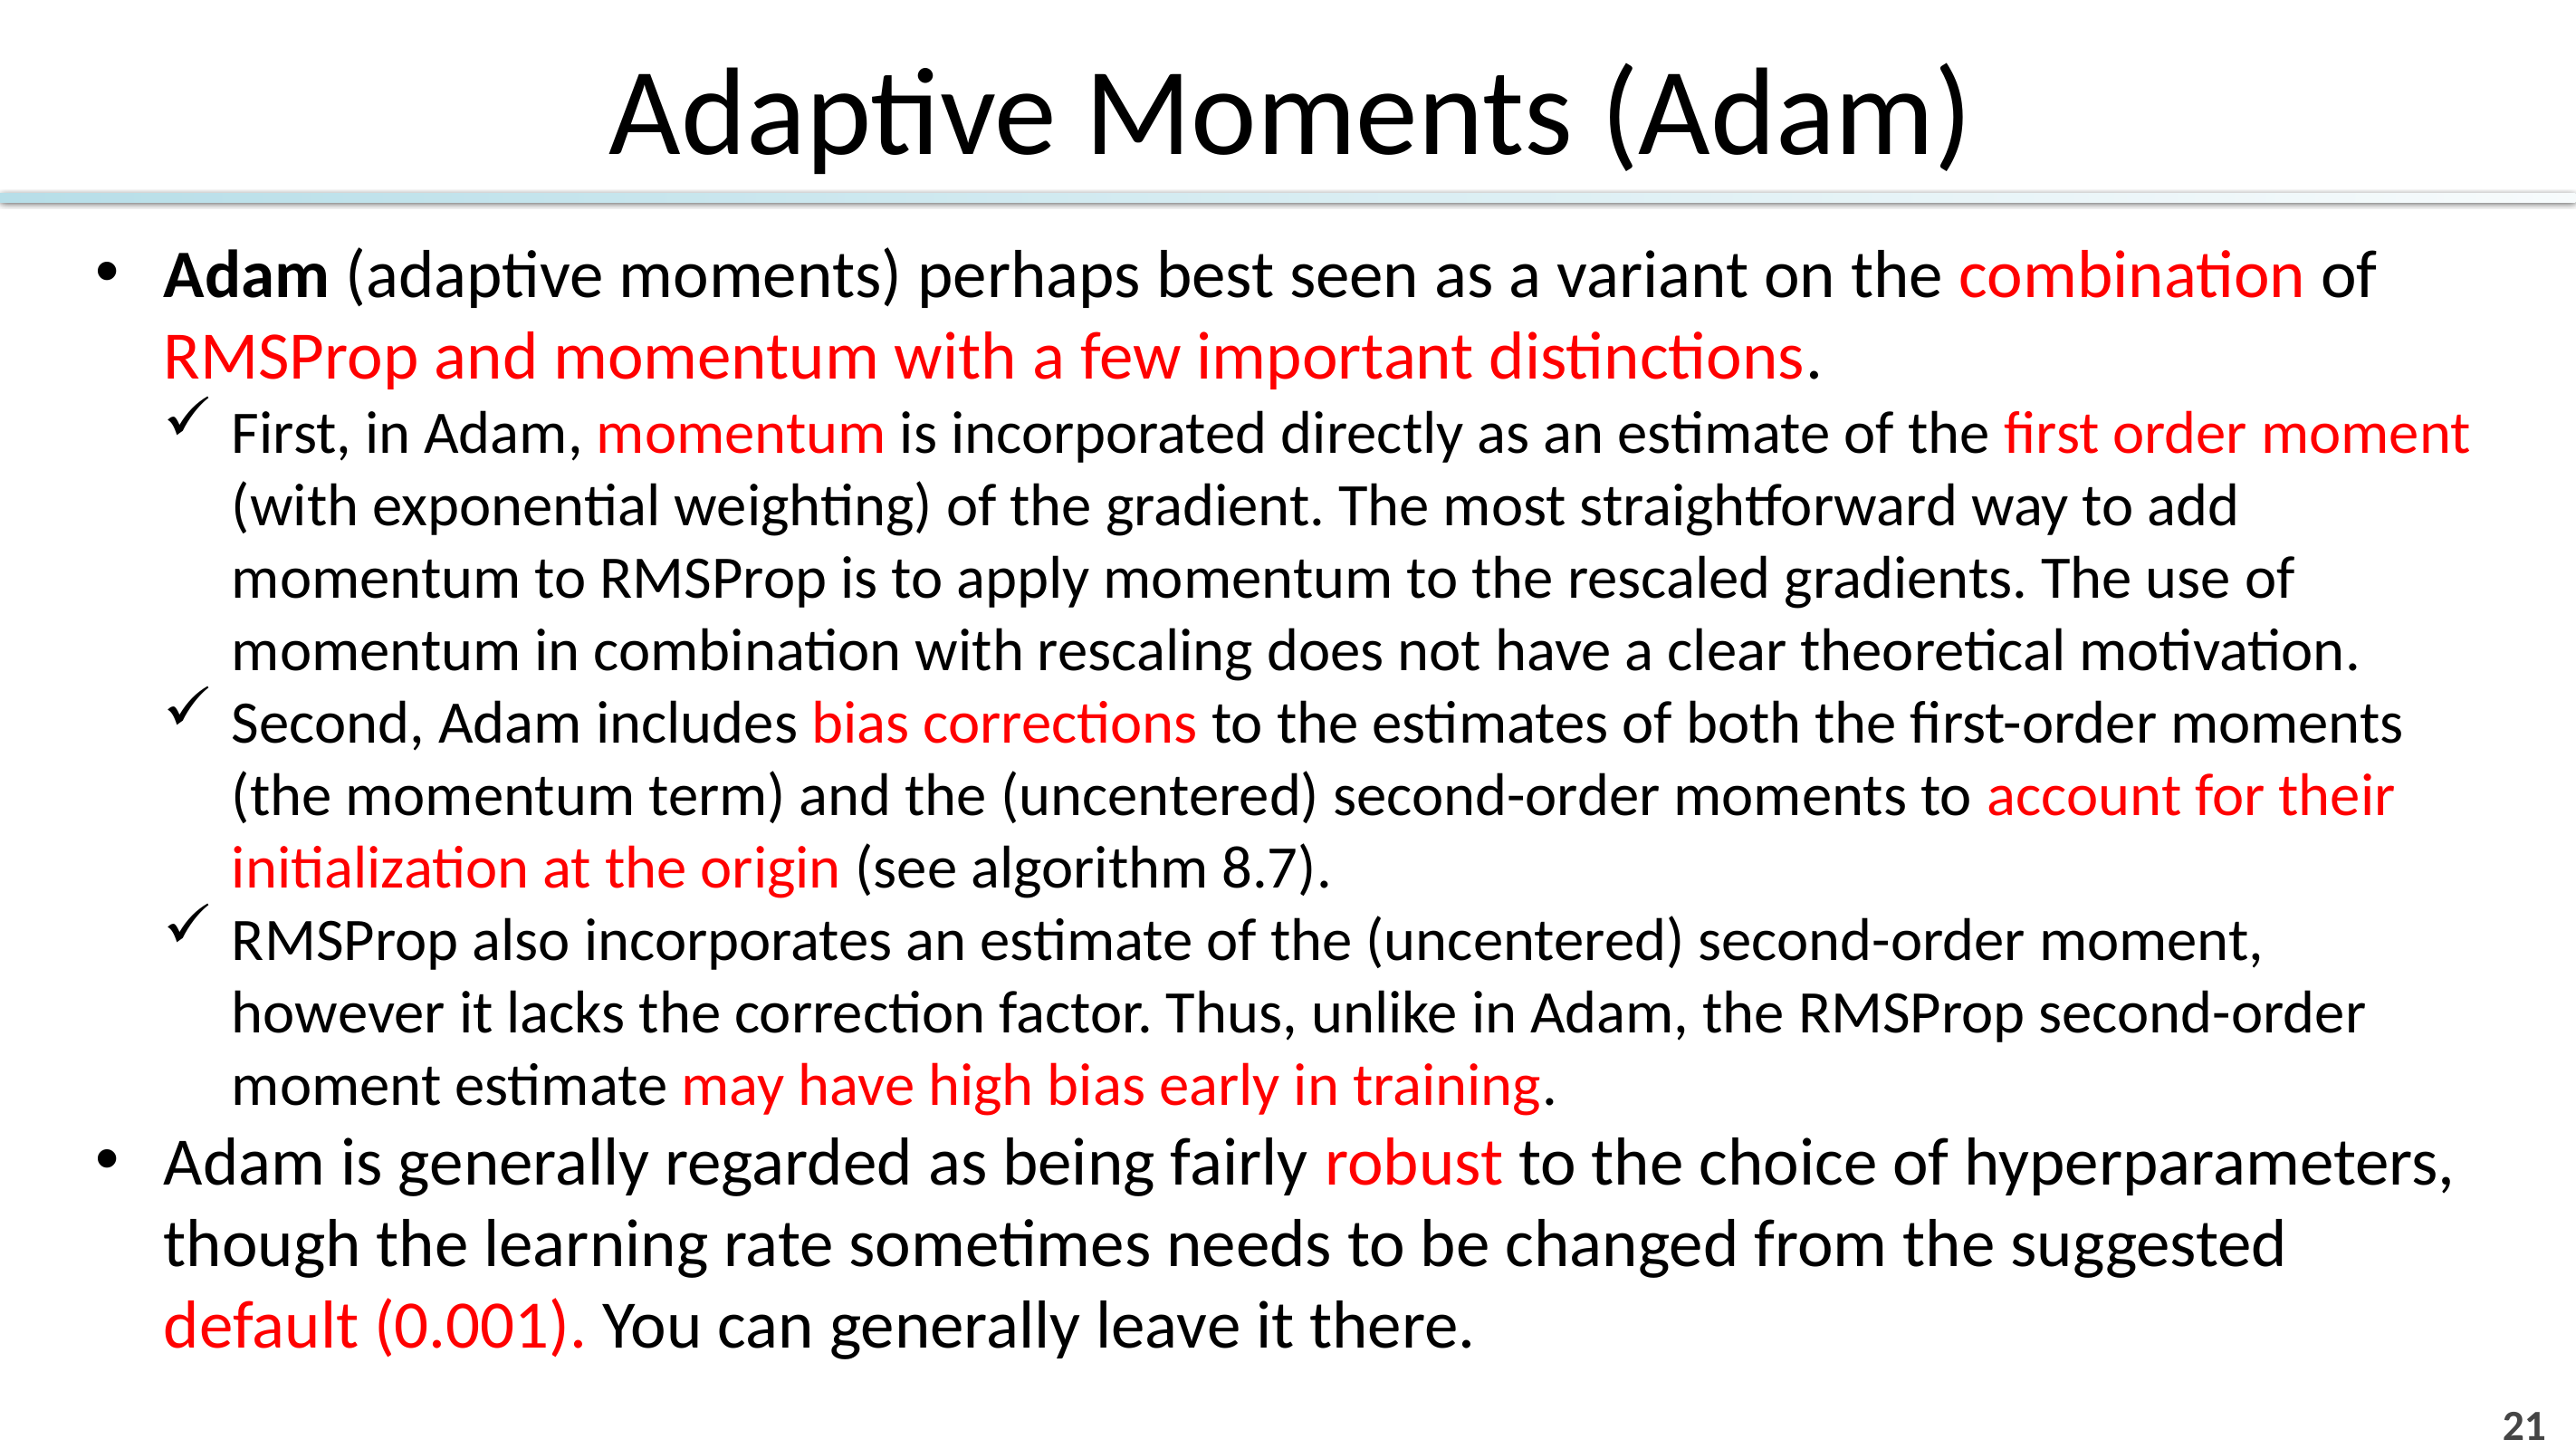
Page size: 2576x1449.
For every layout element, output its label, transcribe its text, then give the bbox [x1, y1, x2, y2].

slide_number 21 [2352, 1391, 2560, 1449]
text_box Adam (adaptive moments) perhaps best seen as a variant on the combination of RMSProp and momentum with a few important distinctions. First, in Adam, momentum is incorporated directly as an estimate of the first order moment (with exponential weighting) of the gradient. The most straightforward way to add momentum to RMSProp is to apply momentum to the rescaled gradients. The use of momentum in combination with rescaling does not have a clear theoretical motivation. Second, Adam includes bias corrections to the estimates of both the first-order moments (the momentum term) and the (uncentered) second-order moments to account for their initialization at the origin (see algorithm 8.7). RMSProp also incorporates an estimate of the (uncentered) second-order moment, however it lacks the correction factor. Thus, unlike in Adam, the RMSProp second-order moment estimate may have high bias early in training. Adam is generally regarded as being fairly robust to the choice of hyperparameters, though the learning rate sometimes needs to be changed from the suggested default (0.001). You can generally leave it there. [82, 223, 2494, 1368]
title Adaptive Moments (Adam) [129, 15, 2447, 193]
